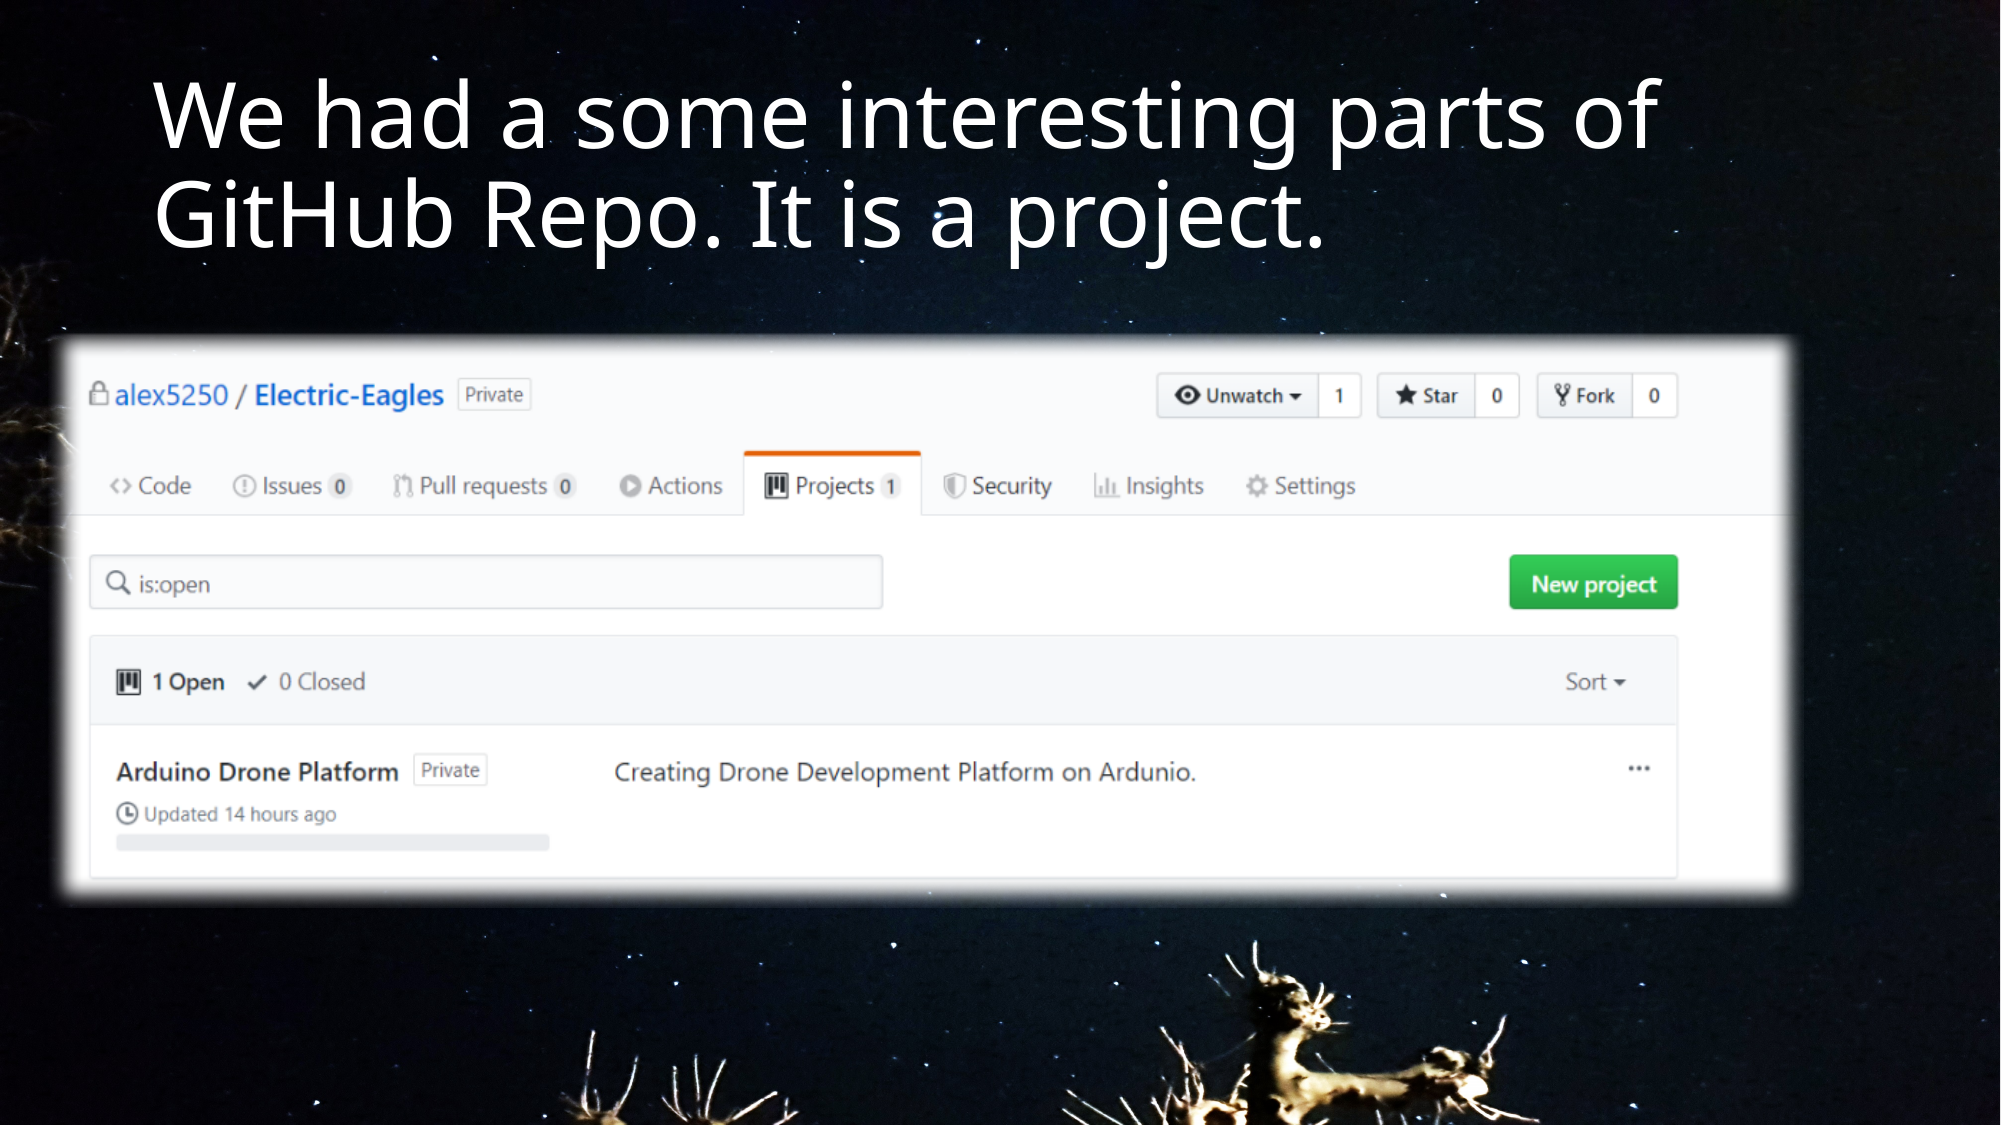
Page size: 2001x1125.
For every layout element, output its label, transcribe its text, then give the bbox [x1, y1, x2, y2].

title We had a some interesting parts of GitHub Repo. It is a project. [137, 59, 1863, 278]
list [48, 322, 1804, 908]
picture [0, 0, 2001, 1125]
